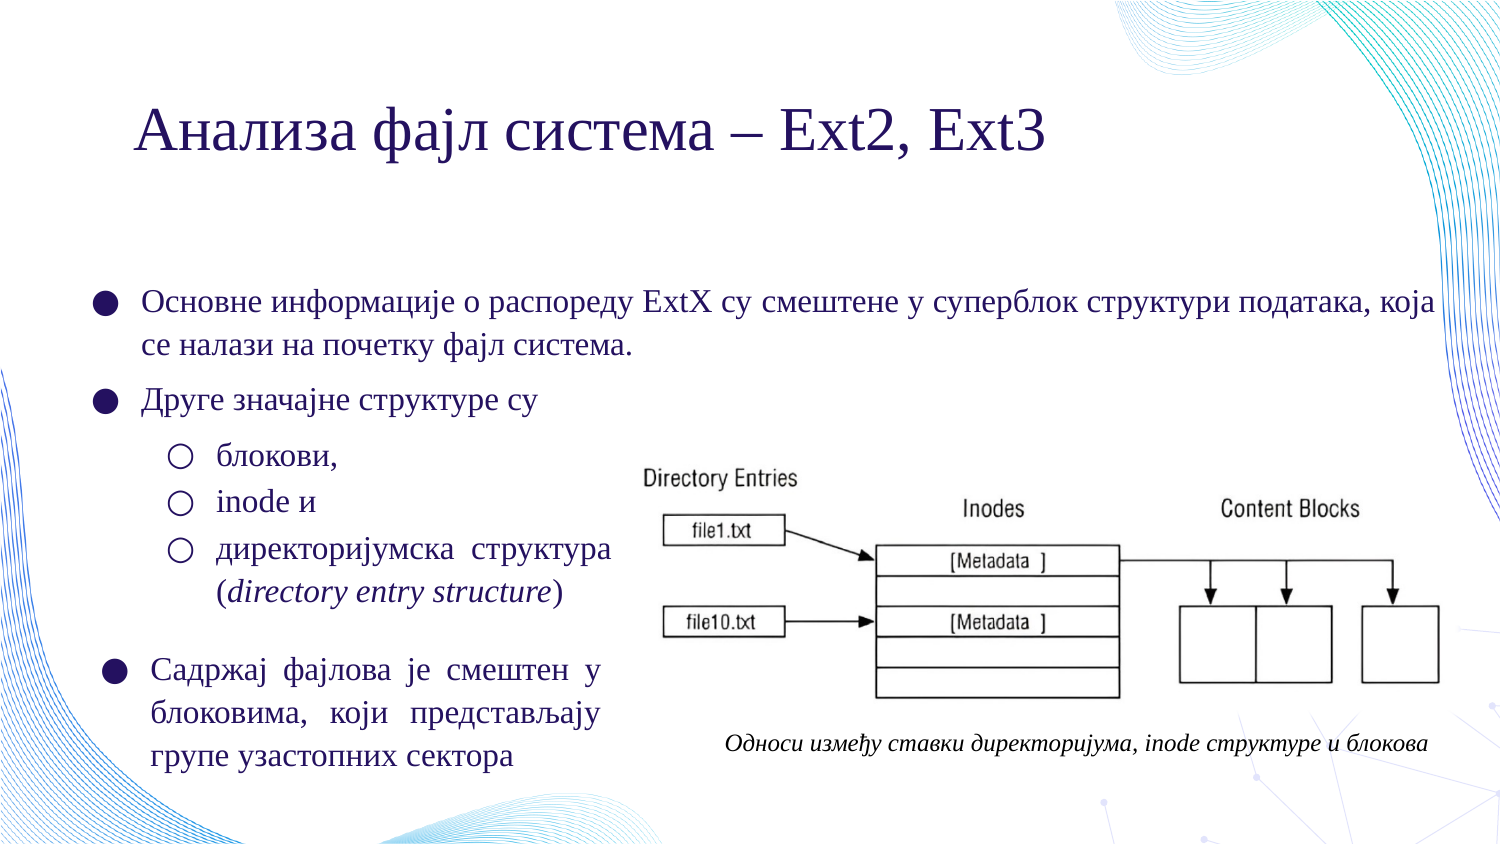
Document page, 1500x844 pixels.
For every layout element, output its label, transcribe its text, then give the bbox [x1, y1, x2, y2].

picture [0, 0, 1500, 844]
text_box Односи између ставки директоријума, inode структуре и блокова [709, 727, 1445, 764]
list Основне информације о распореду ExtX су смештене у суперблок структури података, која се налази на почетку фајл система. Друге значајне структуре су блокови, inode и директоријумска структура (directory entry structure) [76, 261, 1451, 618]
text_box Садржај фајлова је смештен у блоковима, који представљају групе узастопних сектора [85, 629, 617, 810]
title Анализа фајл система – Ext2, Ext3 [118, 72, 1382, 167]
